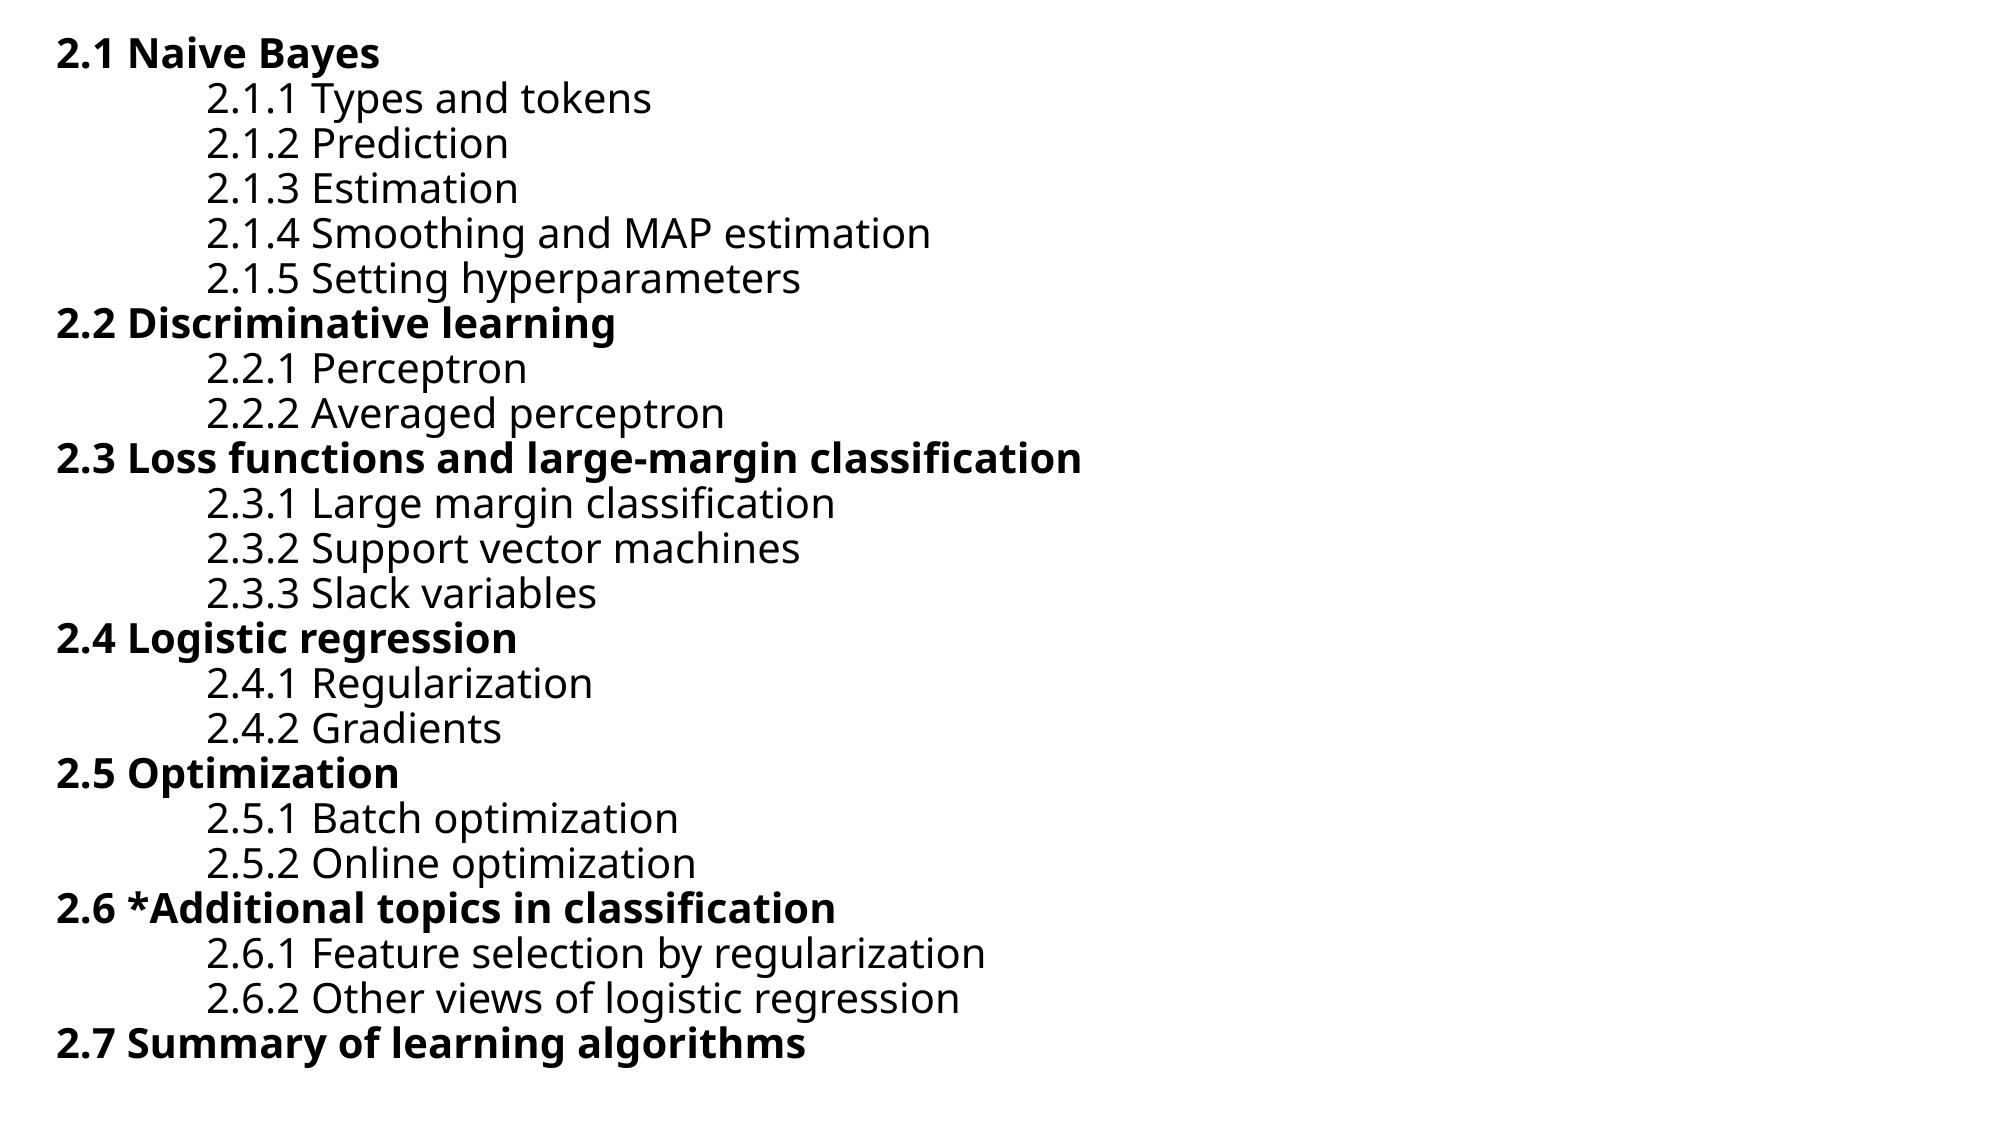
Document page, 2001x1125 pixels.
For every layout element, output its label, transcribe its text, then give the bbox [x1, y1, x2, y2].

title 2.1 Naive Bayes 2.1.1 Types and tokens 2.1.2 Prediction 2.1.3 Estimation 2.1.4 Smoothing and MAP estimation 2.1.5 Setting hyperparameters 2.2 Discriminative learning 2.2.1 Perceptron 2.2.2 Averaged perceptron 2.3 Loss functions and large-margin classification 2.3.1 Large margin classification 2.3.2 Support vector machines 2.3.3 Slack variables 2.4 Logistic regression 2.4.1 Regularization 2.4.2 Gradients 2.5 Optimization 2.5.1 Batch optimization 2.5.2 Online optimization 2.6 *Additional topics in classification 2.6.1 Feature selection by regularization 2.6.2 Other views of logistic regression 2.7 Summary of learning algorithms [40, 632, 1541, 1125]
